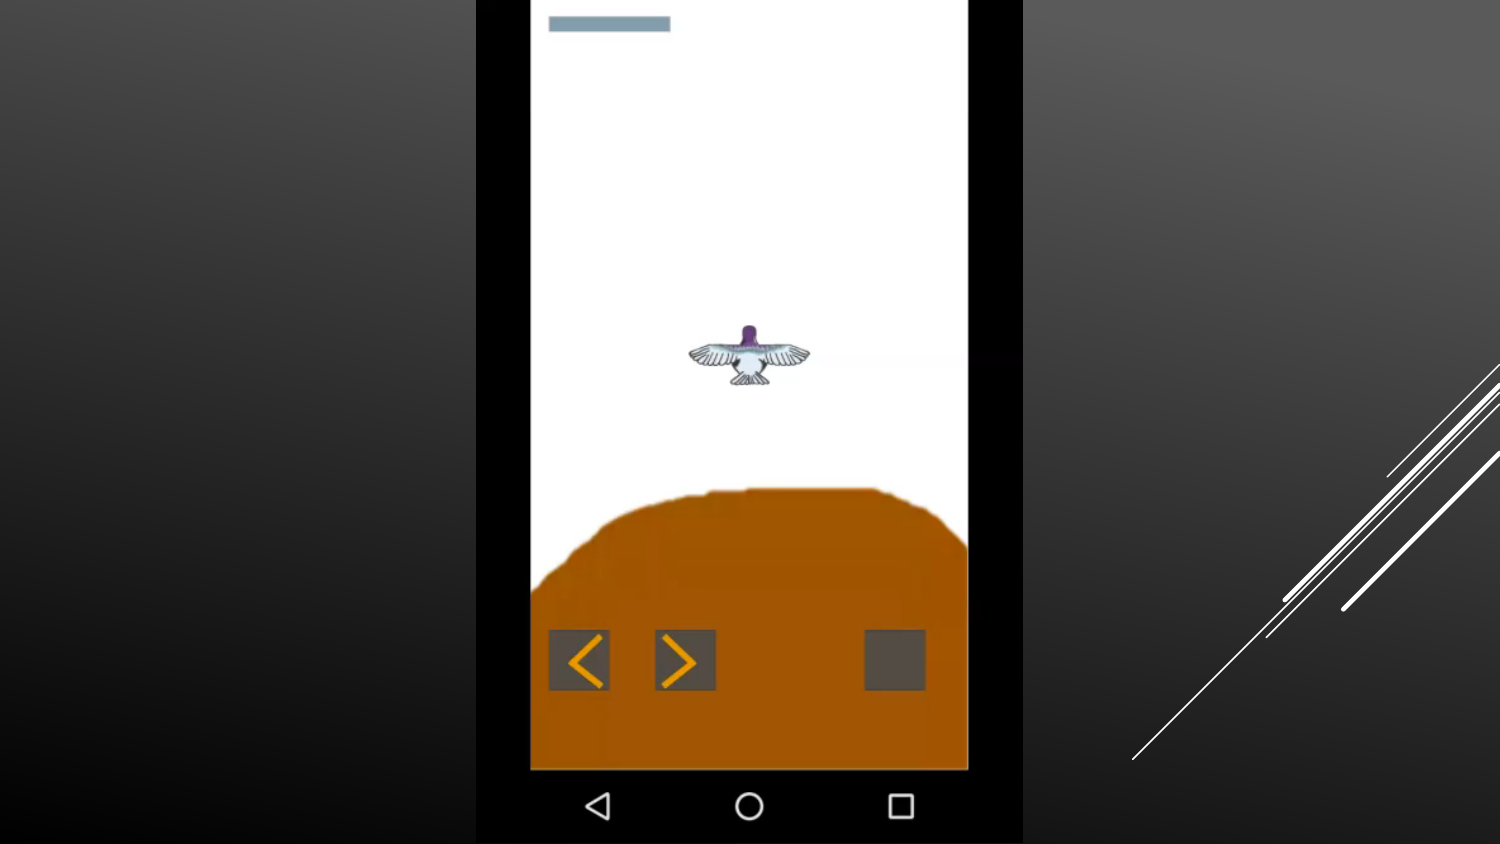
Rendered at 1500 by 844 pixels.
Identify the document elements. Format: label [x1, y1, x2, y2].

text_box [475, 0, 1024, 844]
